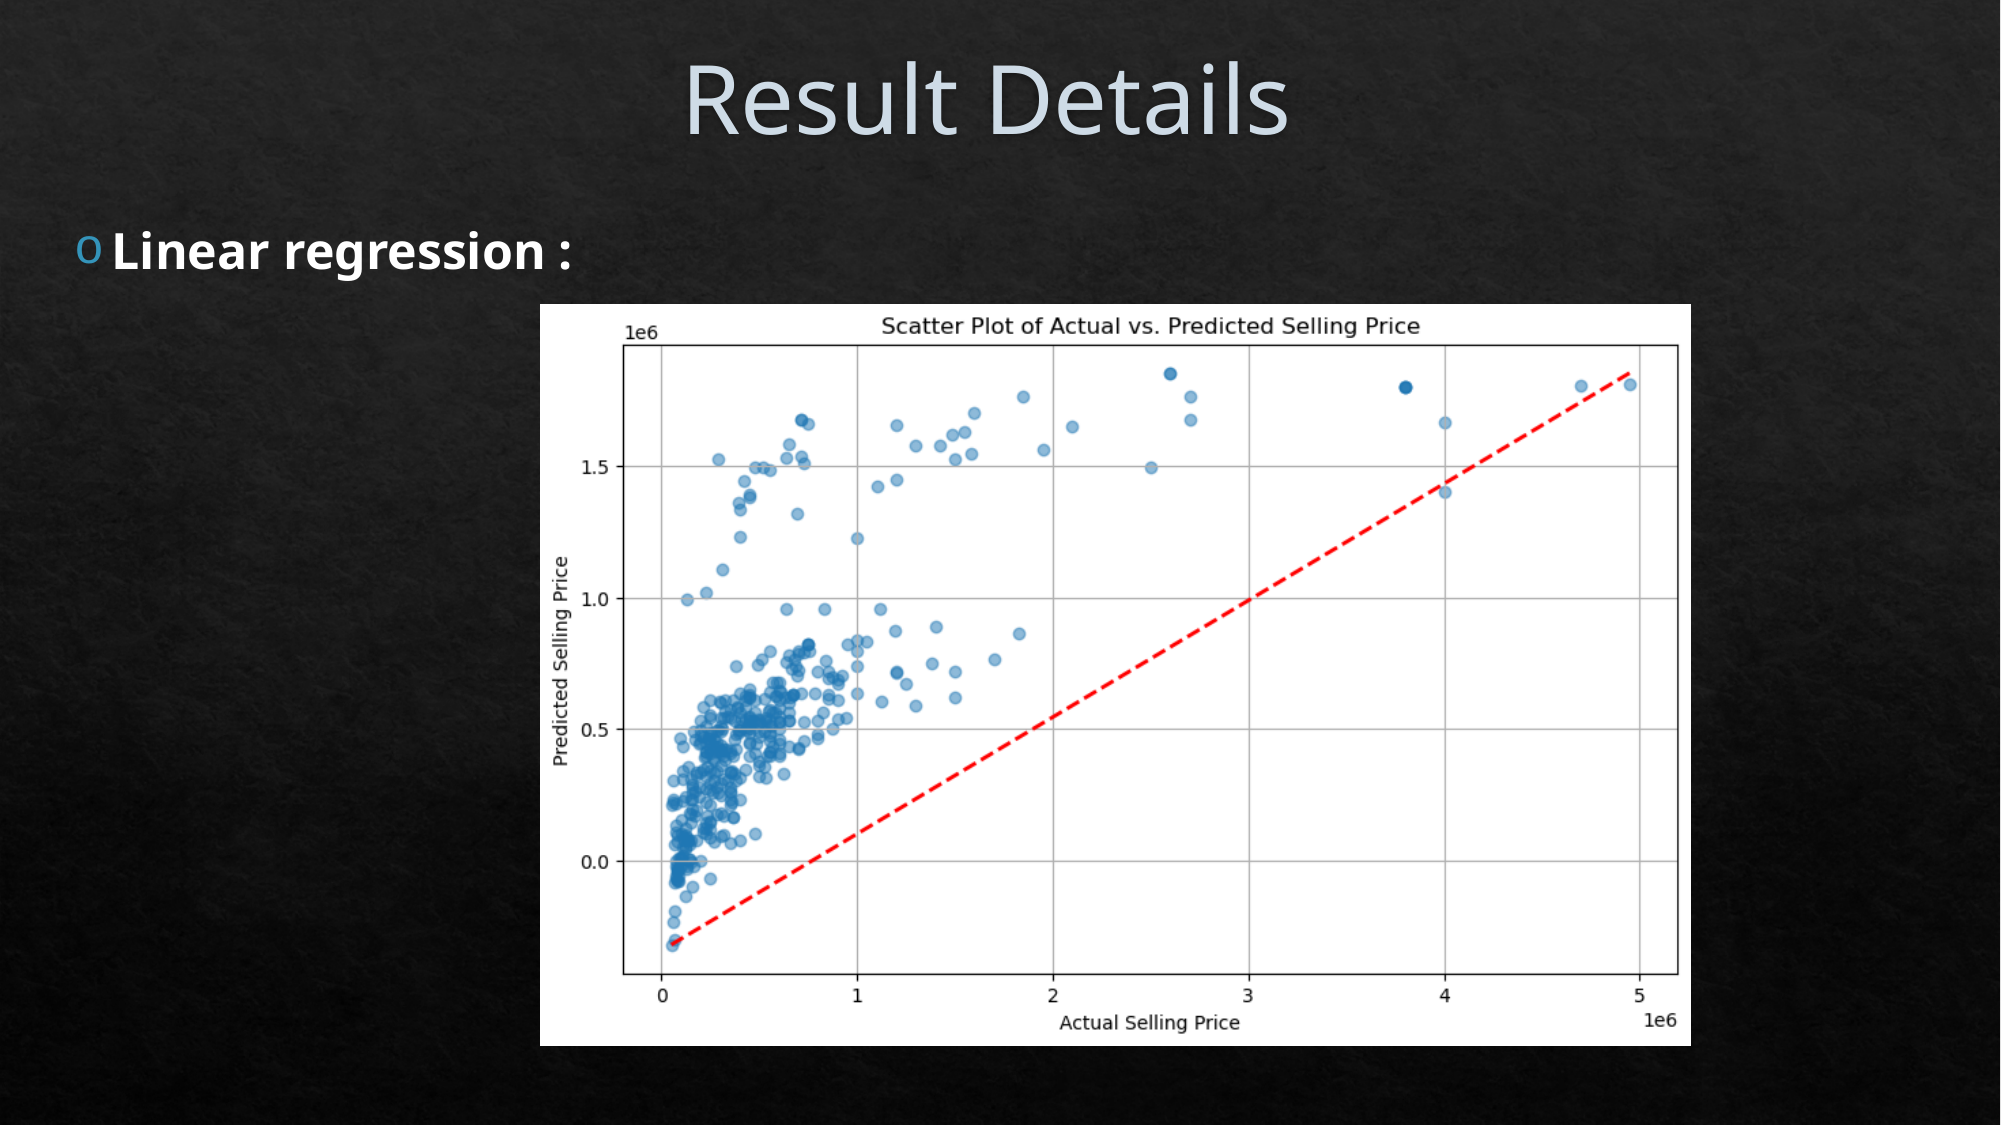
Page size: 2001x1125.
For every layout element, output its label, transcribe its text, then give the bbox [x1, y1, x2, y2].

title Result Details [149, 0, 1849, 206]
text_box Linear regression : [59, 206, 1909, 305]
picture [540, 304, 1692, 1046]
